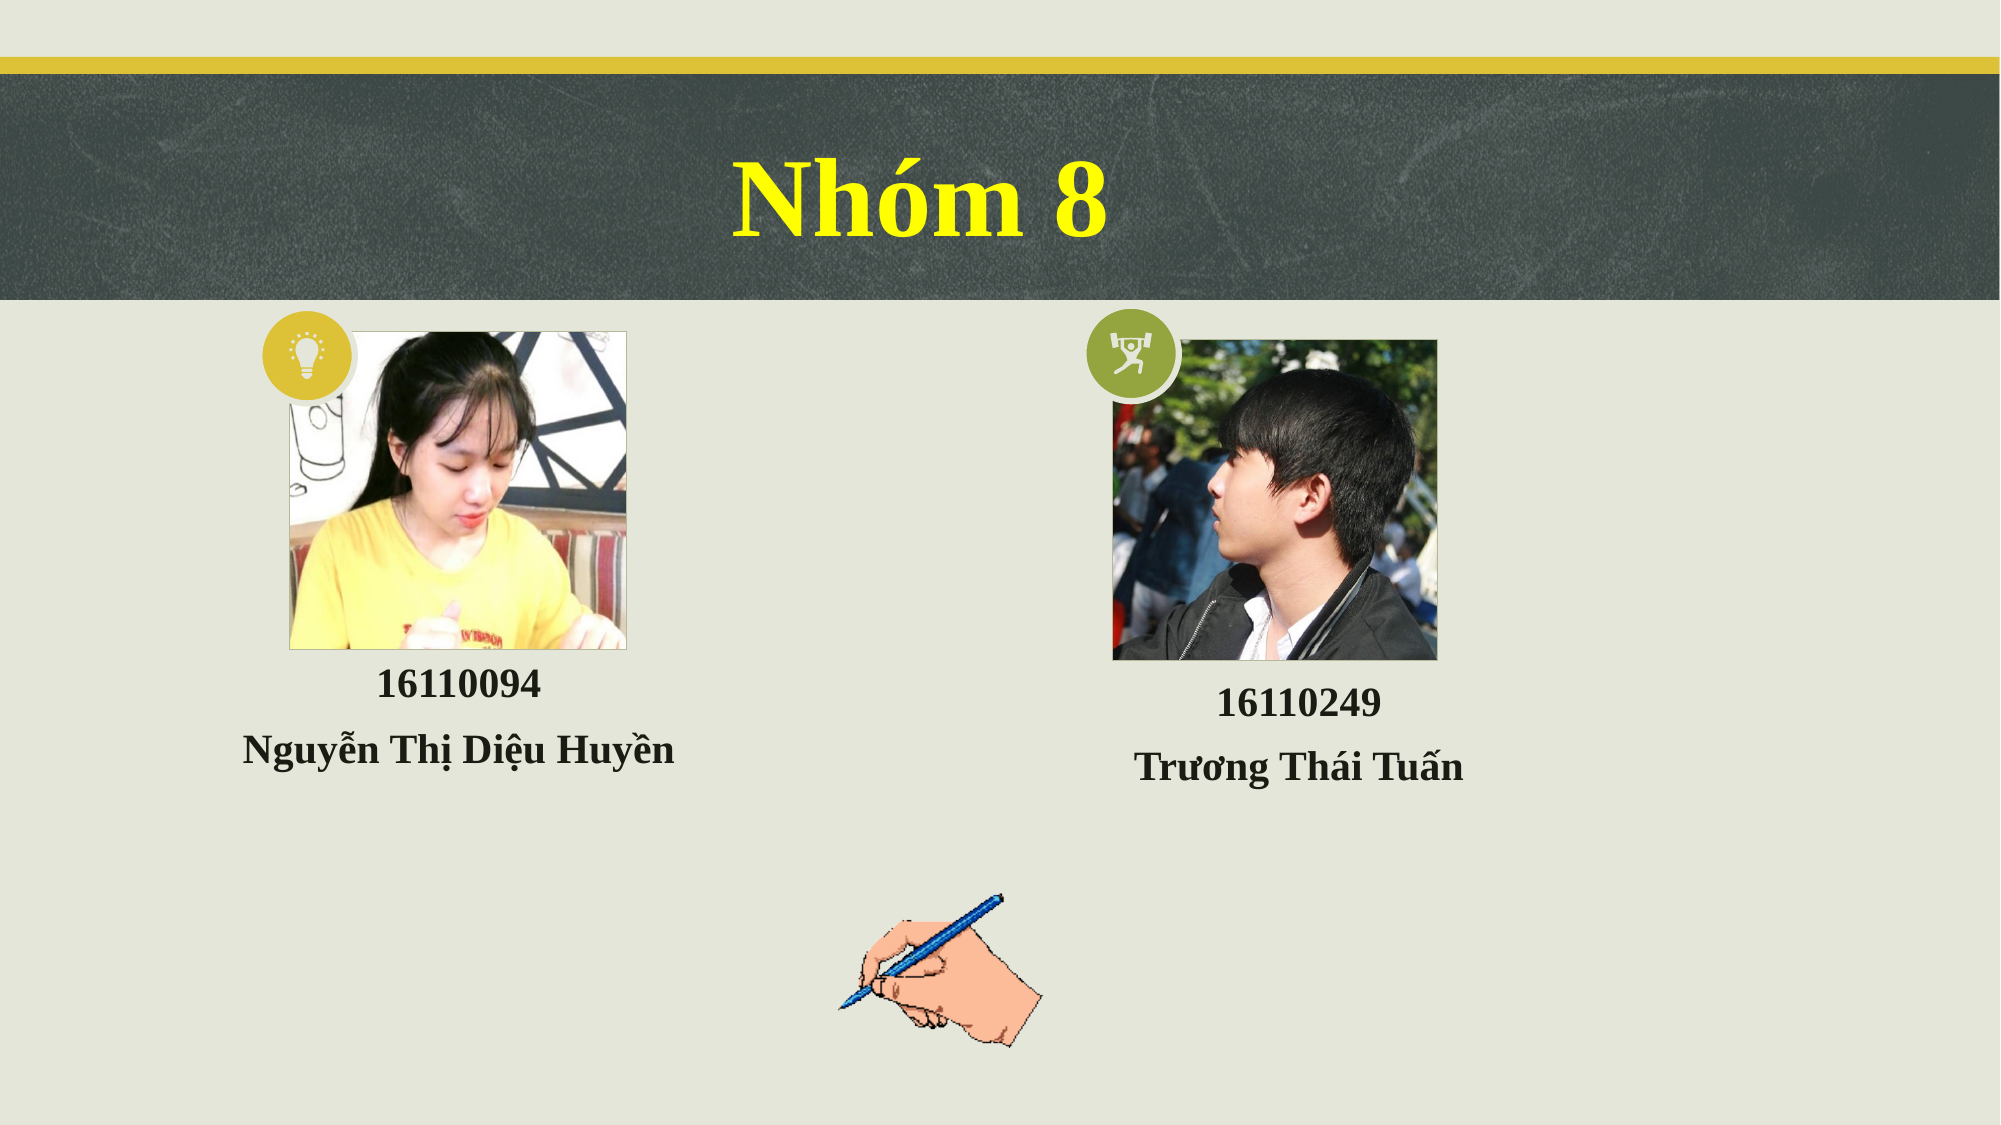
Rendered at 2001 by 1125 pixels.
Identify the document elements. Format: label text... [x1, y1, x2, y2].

text_box 16110094 [361, 650, 557, 689]
text_box 16110249 [1201, 667, 1397, 705]
picture [1112, 339, 1438, 661]
text_box Nguyễn Thị Diệu Huyền [222, 689, 696, 780]
picture [289, 331, 627, 650]
text_box Trương Thái Tuấn [1083, 705, 1515, 796]
text_box Nhóm 8 [413, 119, 1428, 263]
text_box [259, 307, 355, 404]
picture [724, 823, 1247, 1086]
picture [0, 74, 2000, 300]
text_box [1083, 305, 1179, 402]
